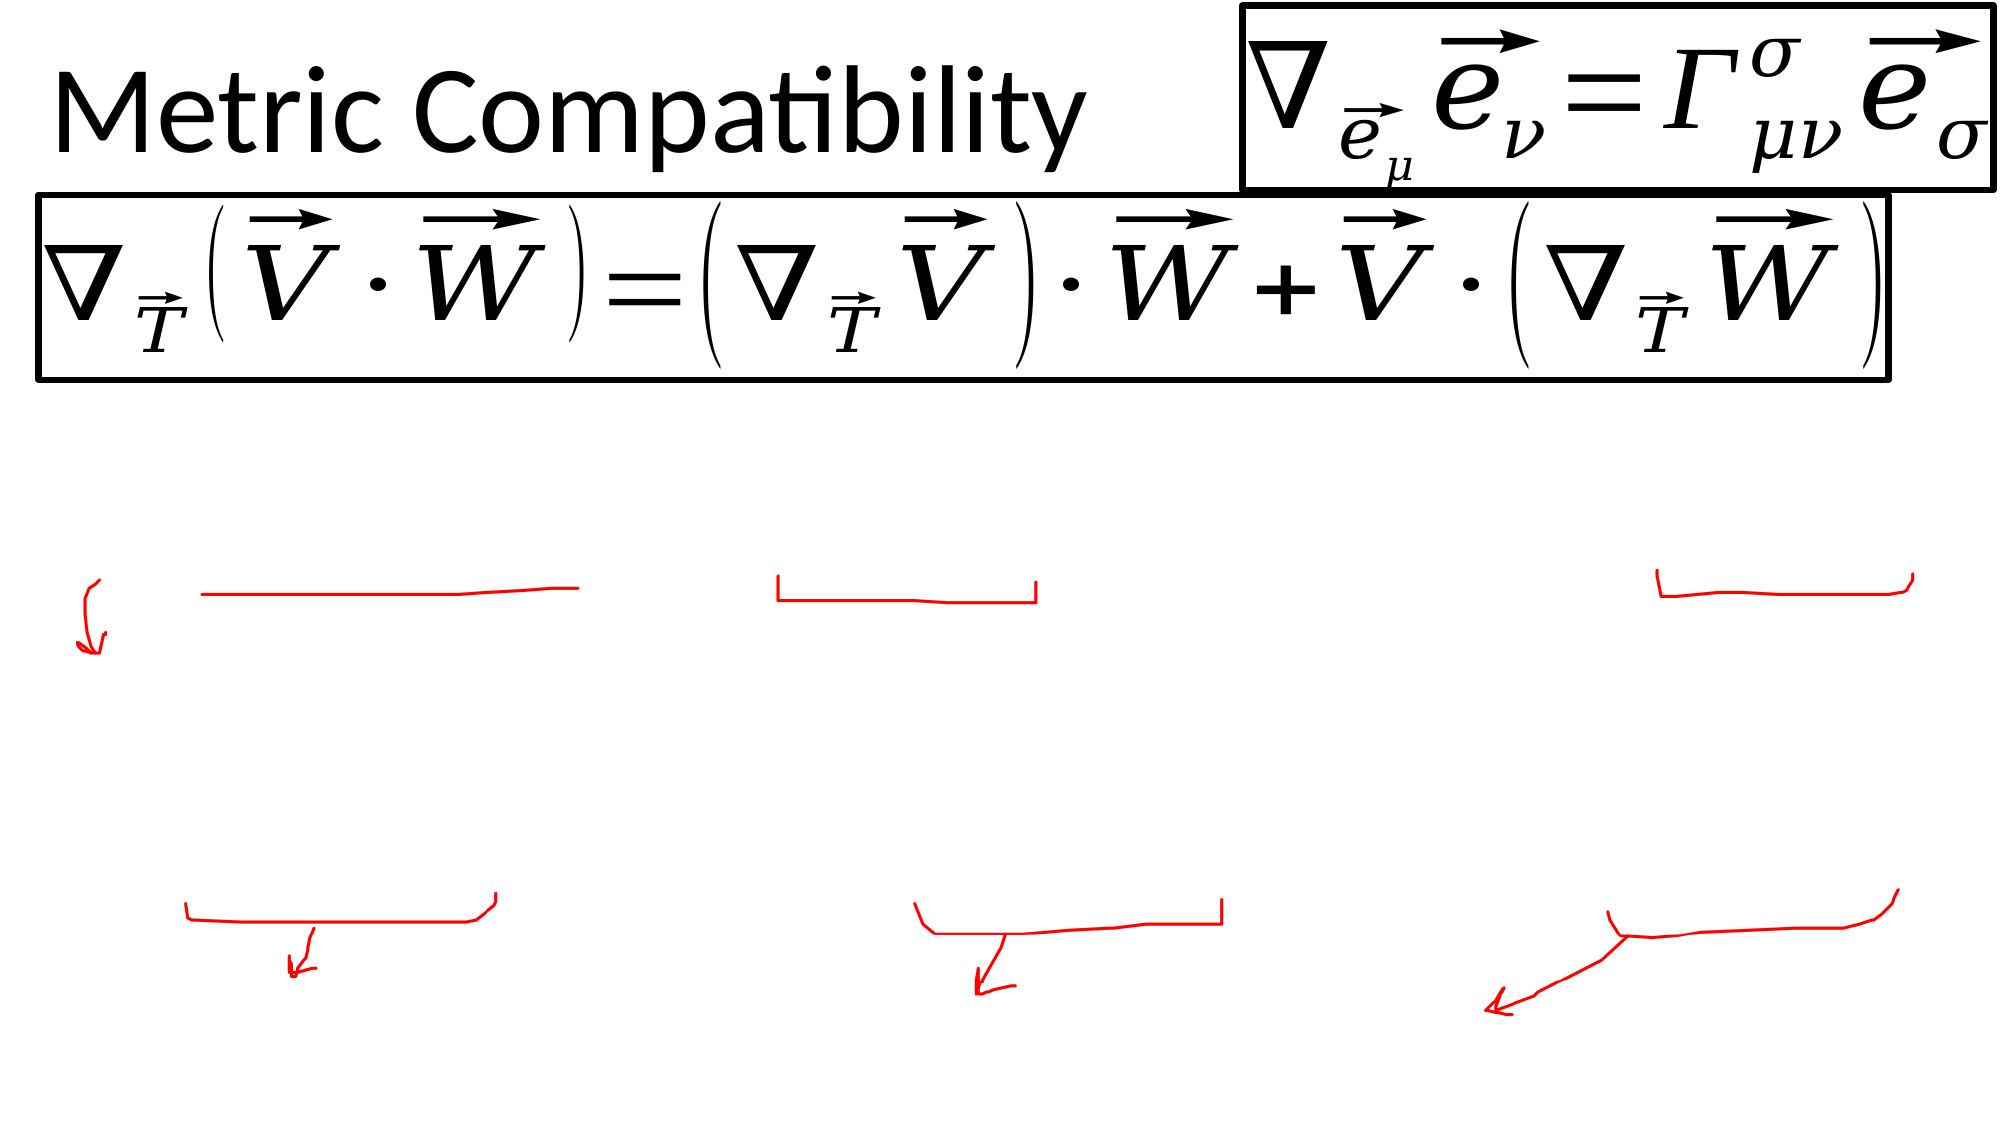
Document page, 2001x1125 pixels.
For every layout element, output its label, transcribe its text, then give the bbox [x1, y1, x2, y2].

picture [76, 569, 1924, 1026]
text_box Metric Compatibility [34, 20, 1105, 185]
